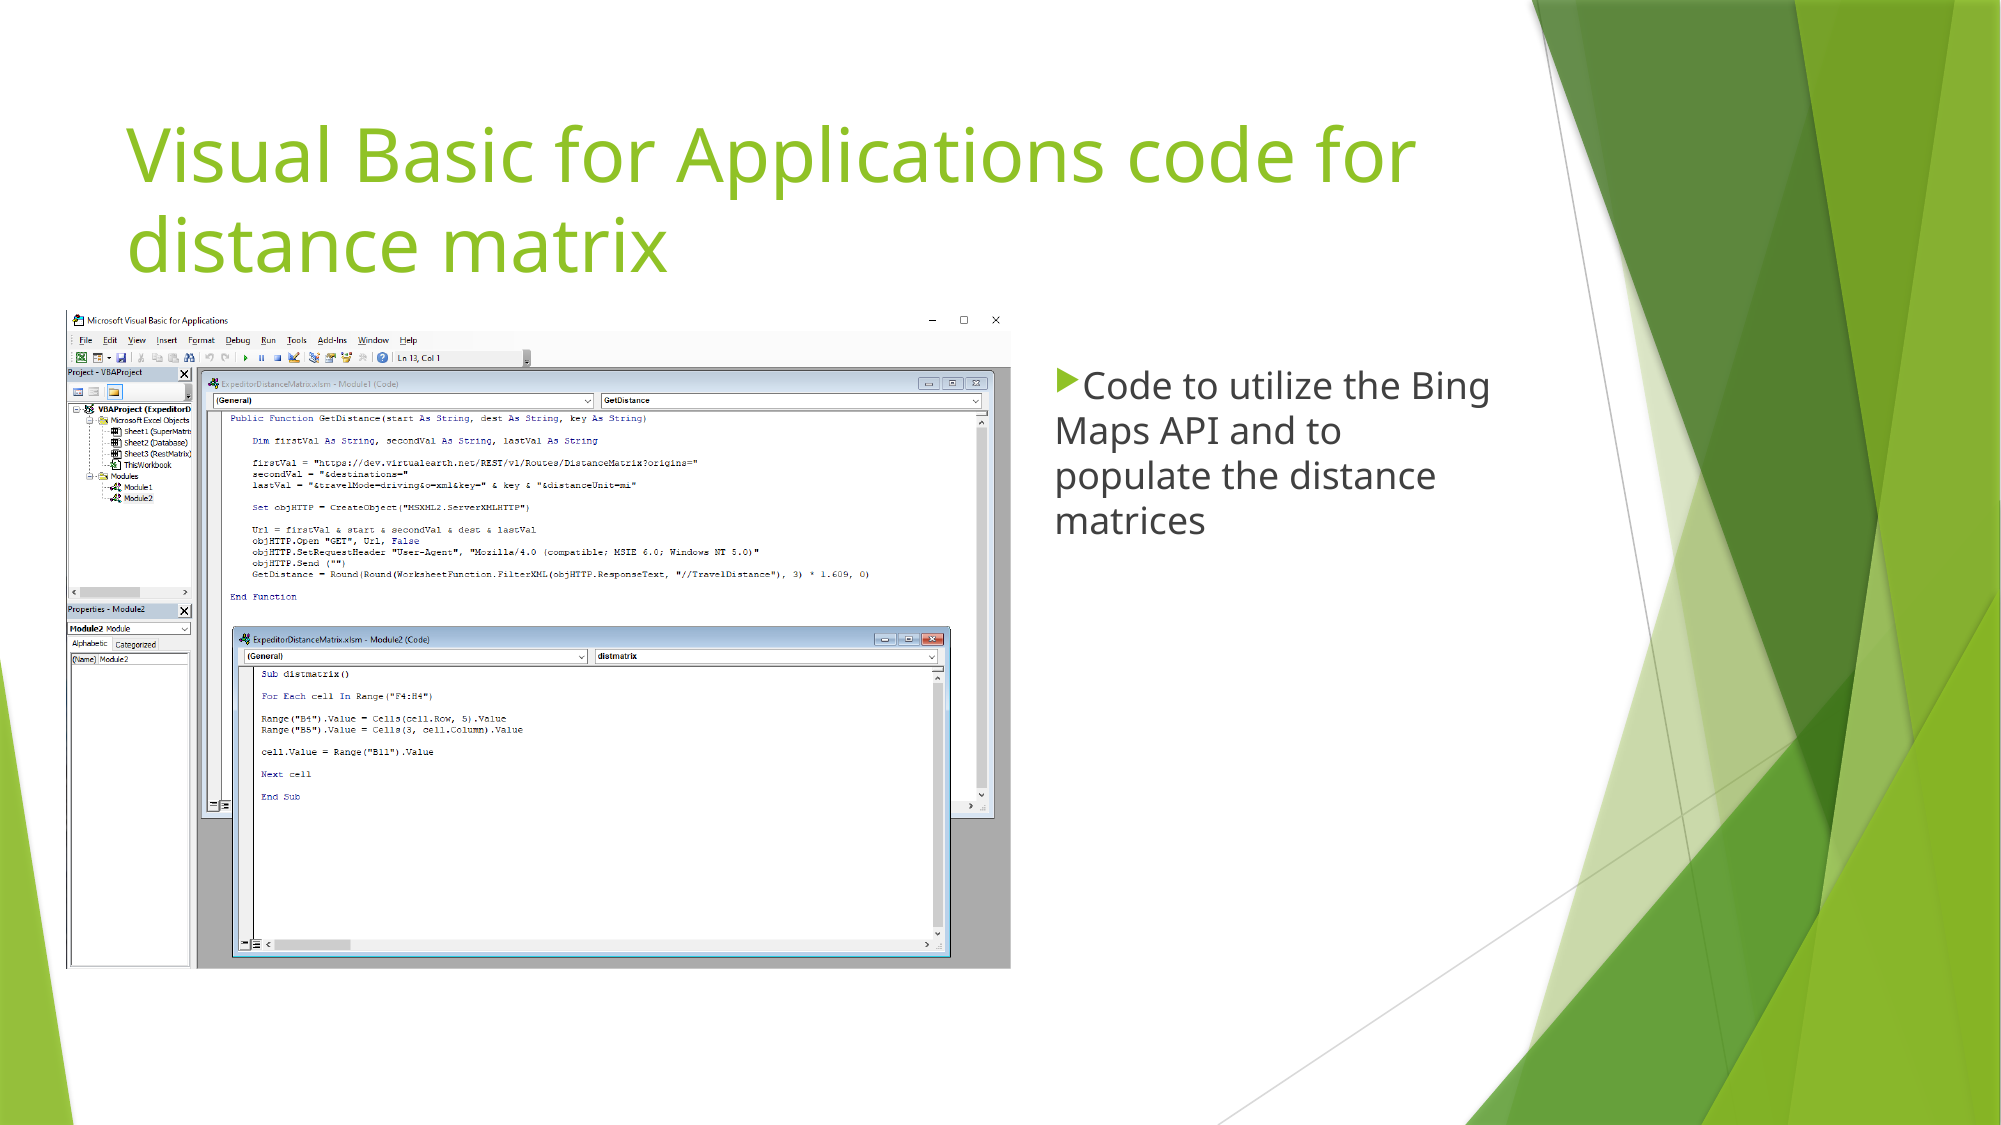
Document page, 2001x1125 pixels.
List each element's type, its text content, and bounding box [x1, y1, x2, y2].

title Visual Basic for Applications code for distance matrix [111, 99, 1522, 317]
picture [65, 309, 1012, 970]
text_box Code to utilize the Bing Maps API and to populate the distance matrices [1039, 354, 1521, 991]
